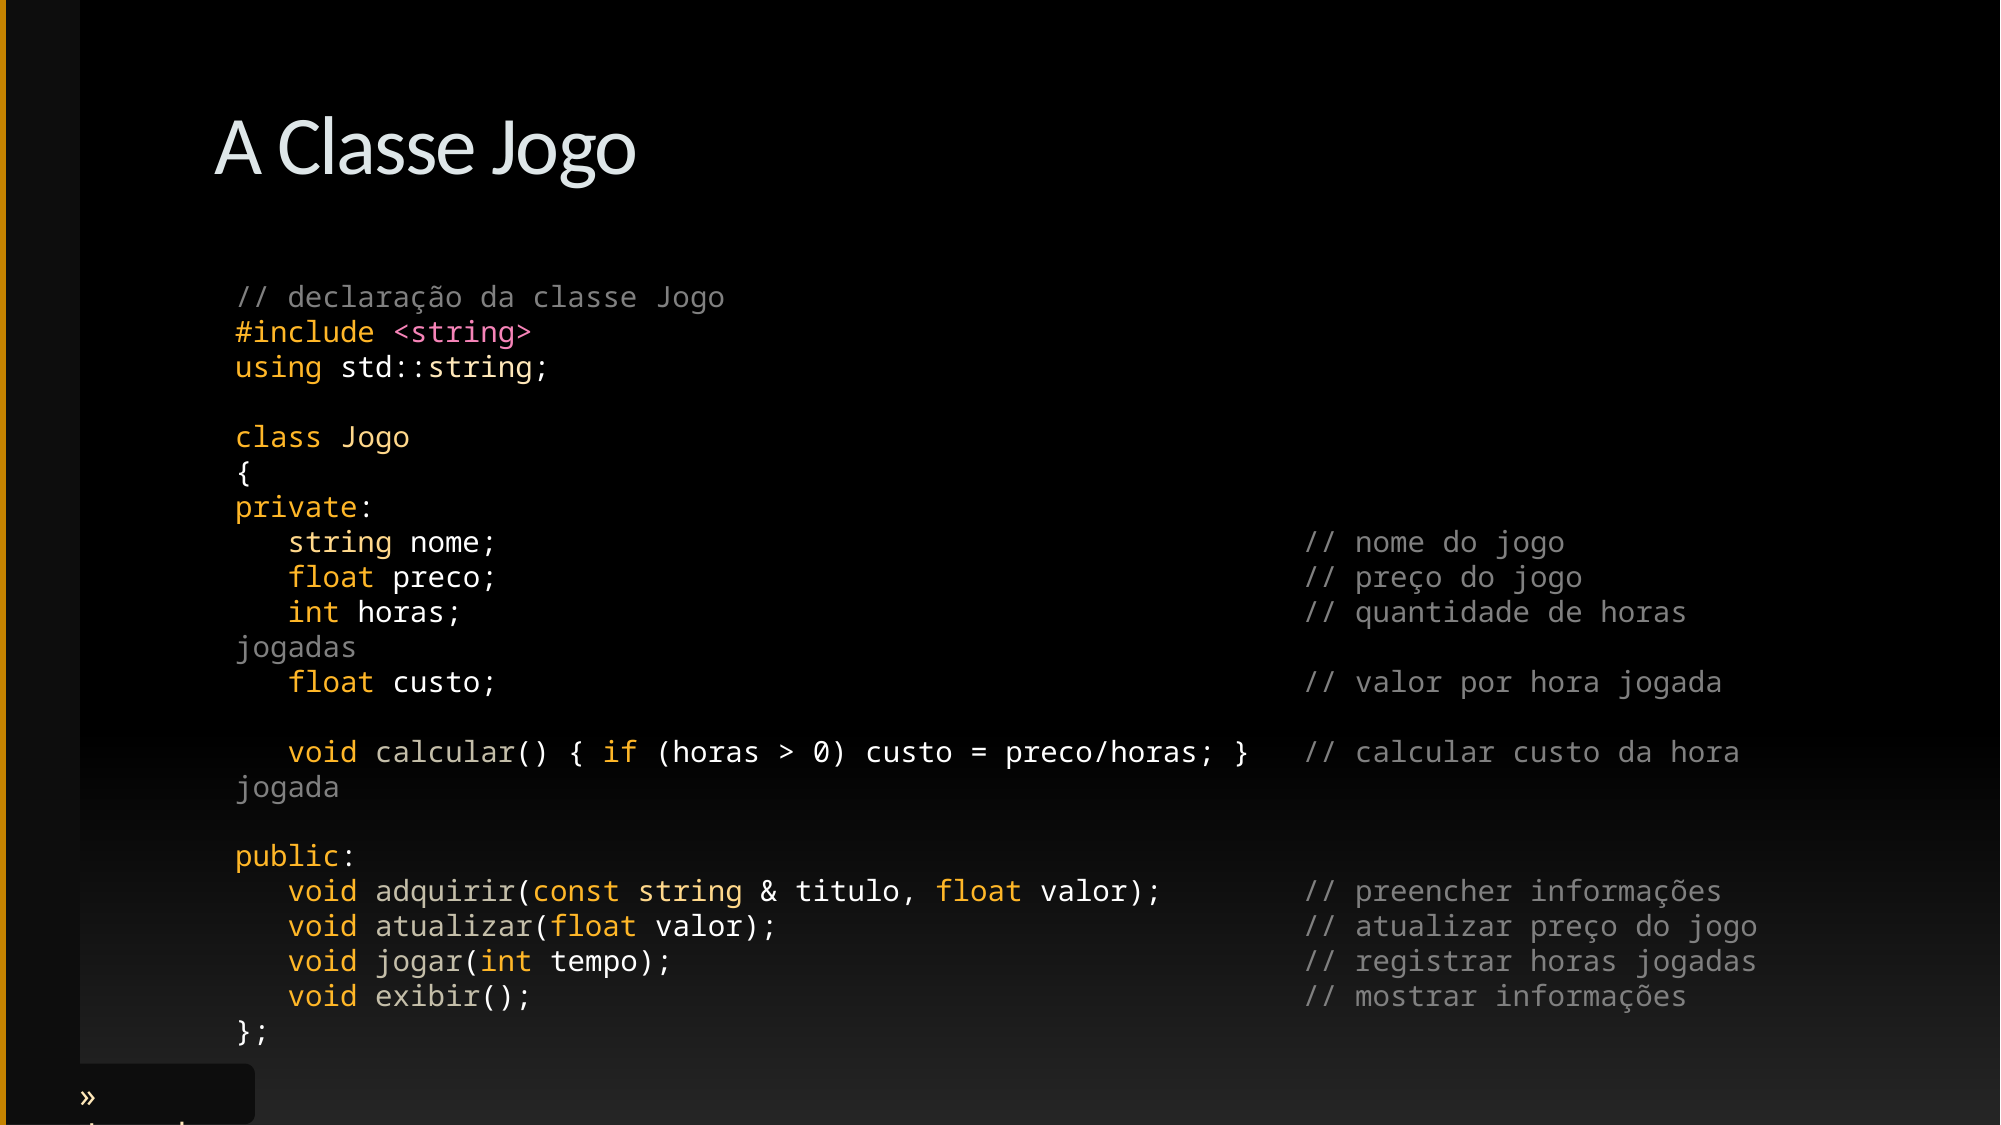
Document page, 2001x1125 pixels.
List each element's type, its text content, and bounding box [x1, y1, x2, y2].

title A Classe Jogo [200, 83, 1627, 234]
text_box // declaração da classe Jogo #include <string> using std::string; class Jogo { private: string nome; // nome do jogo float preco; // preço do jogo int horas; // quantidade de horas jogadas float custo; // valor por hora jogada void calcular() { if (horas > 0) custo = preco/horas; } // calcular custo da hora jogada public: void adquirir(const string & titulo, float valor); // preencher informações void atualizar(float valor); // atualizar preço do jogo void jogar(int tempo); // registrar horas jogadas void exibir(); // mostrar informações }; [220, 271, 1839, 1055]
text_box » Jogo.h [60, 1063, 255, 1125]
